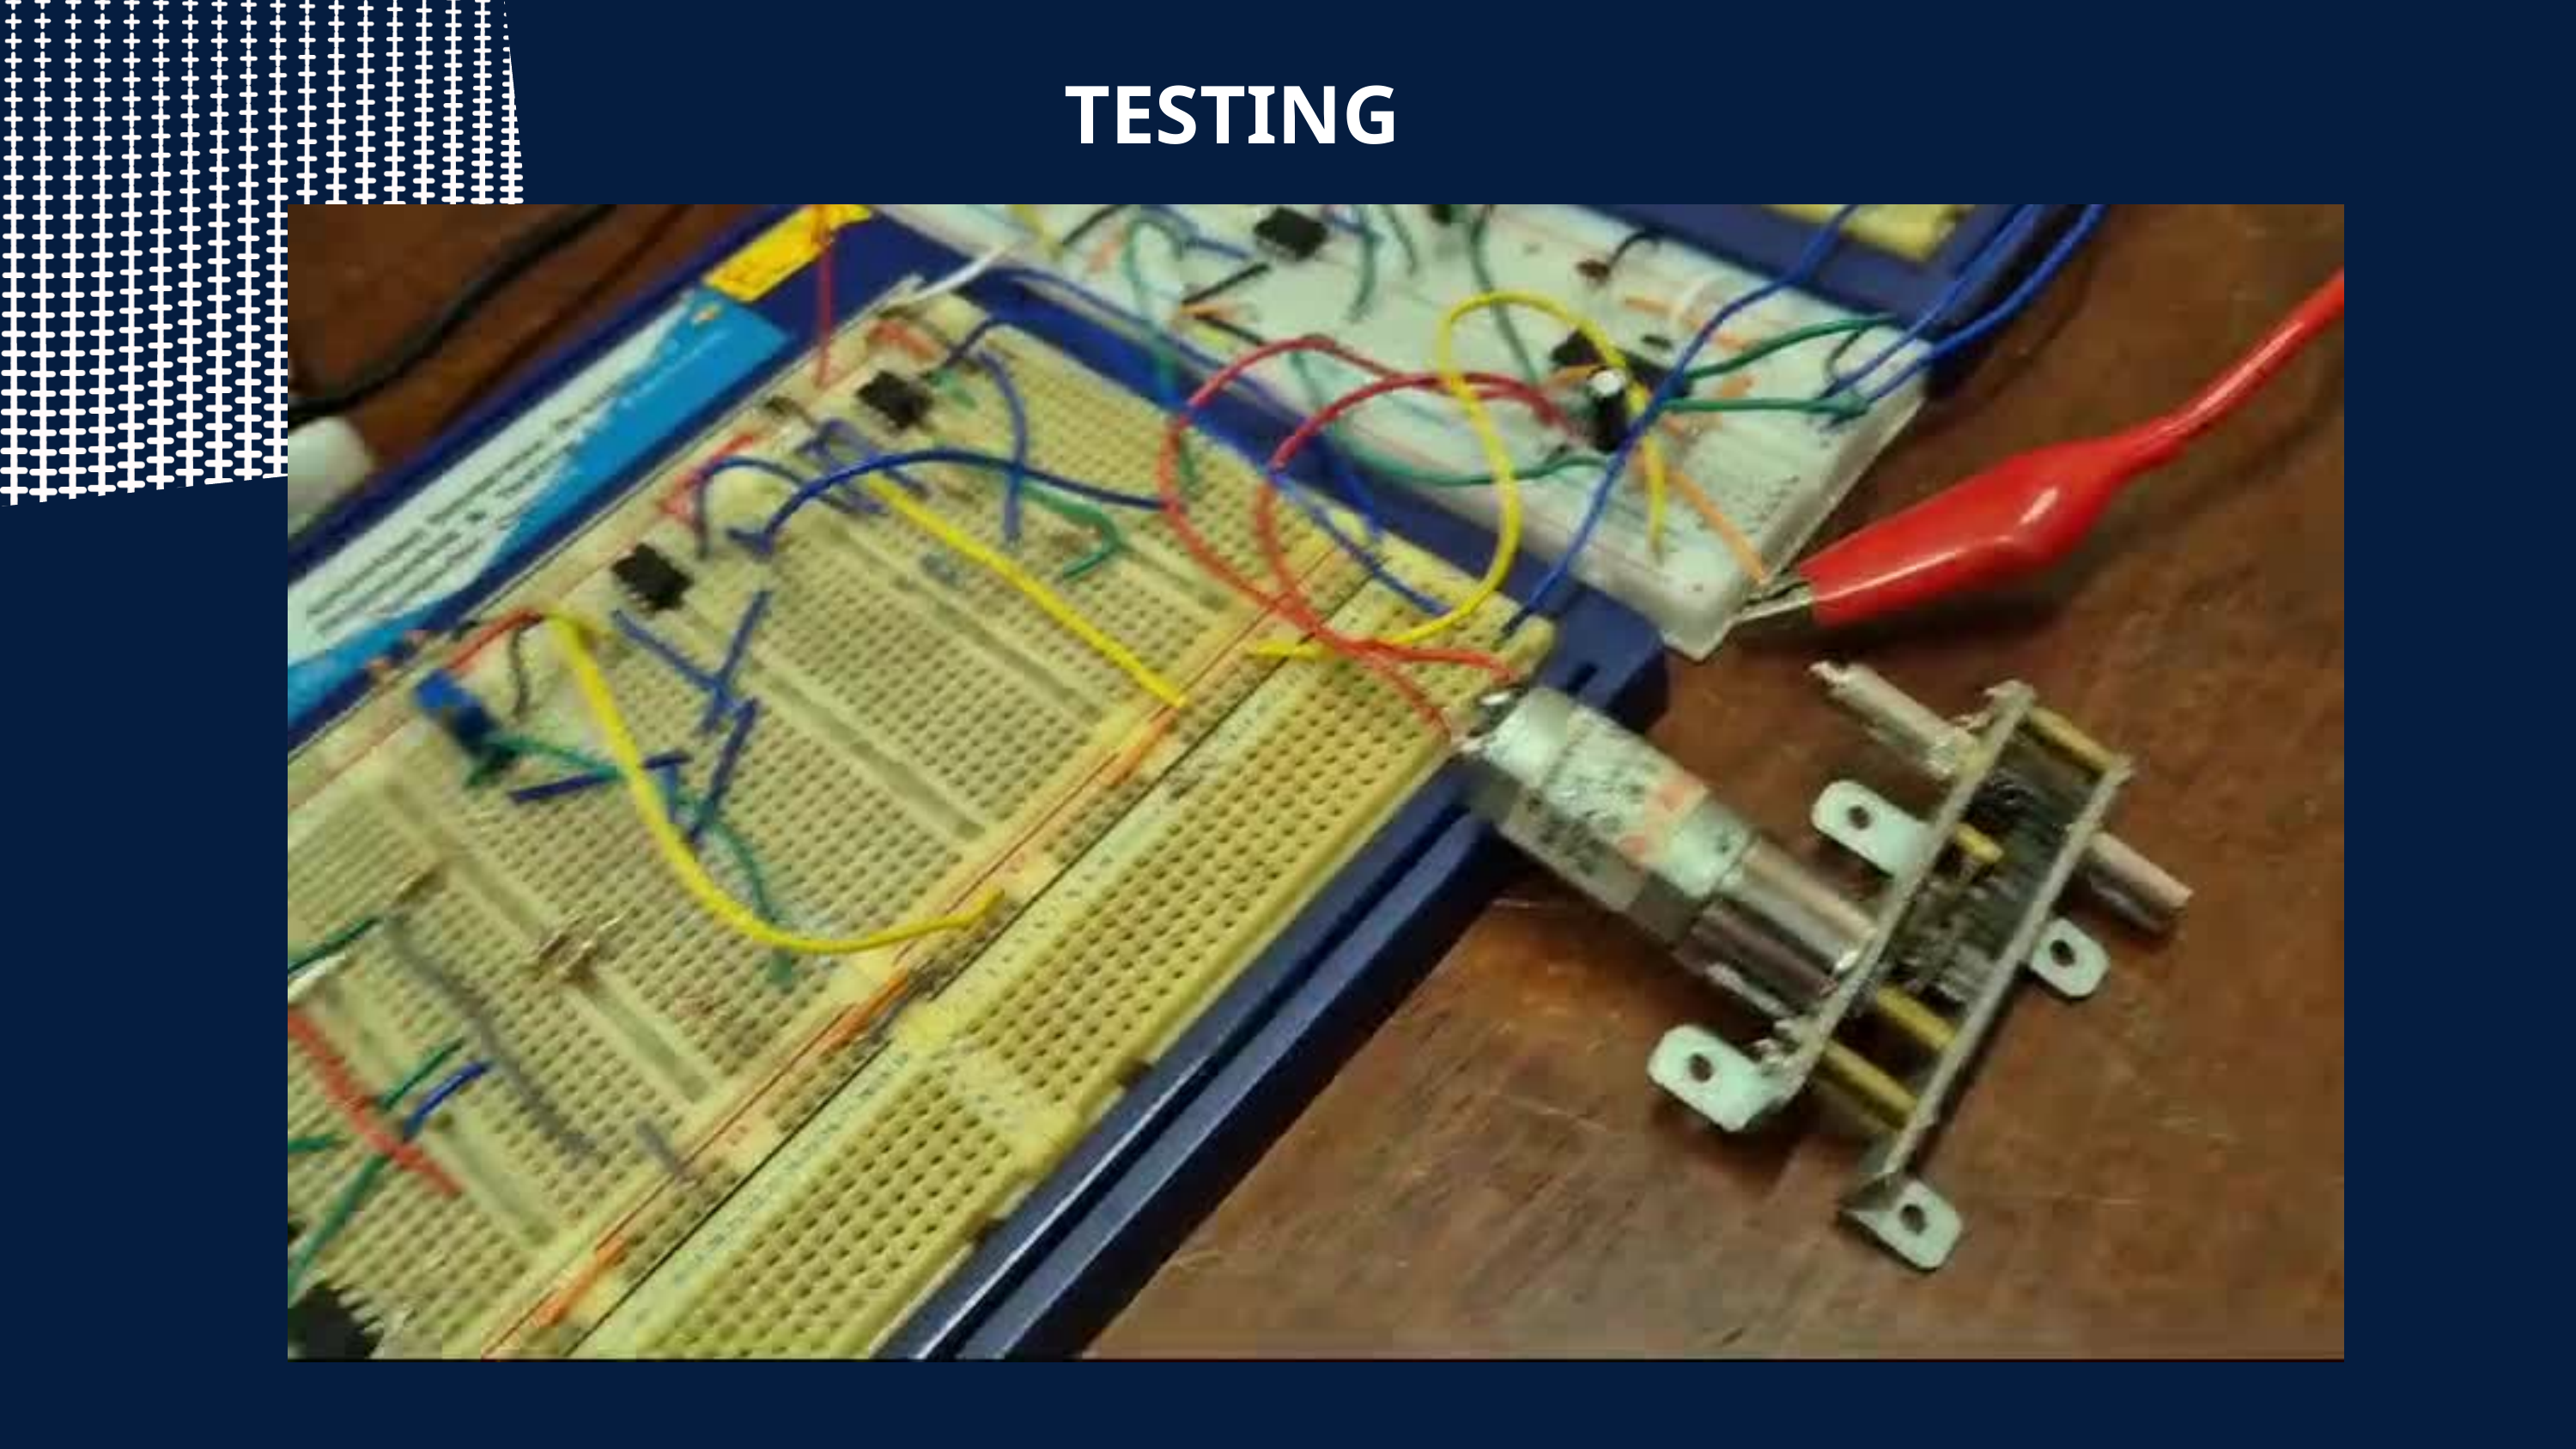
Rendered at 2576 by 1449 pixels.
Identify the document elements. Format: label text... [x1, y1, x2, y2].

text_box [0, 0, 526, 507]
text_box TESTING [1060, 48, 1405, 160]
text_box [287, 203, 2345, 1363]
